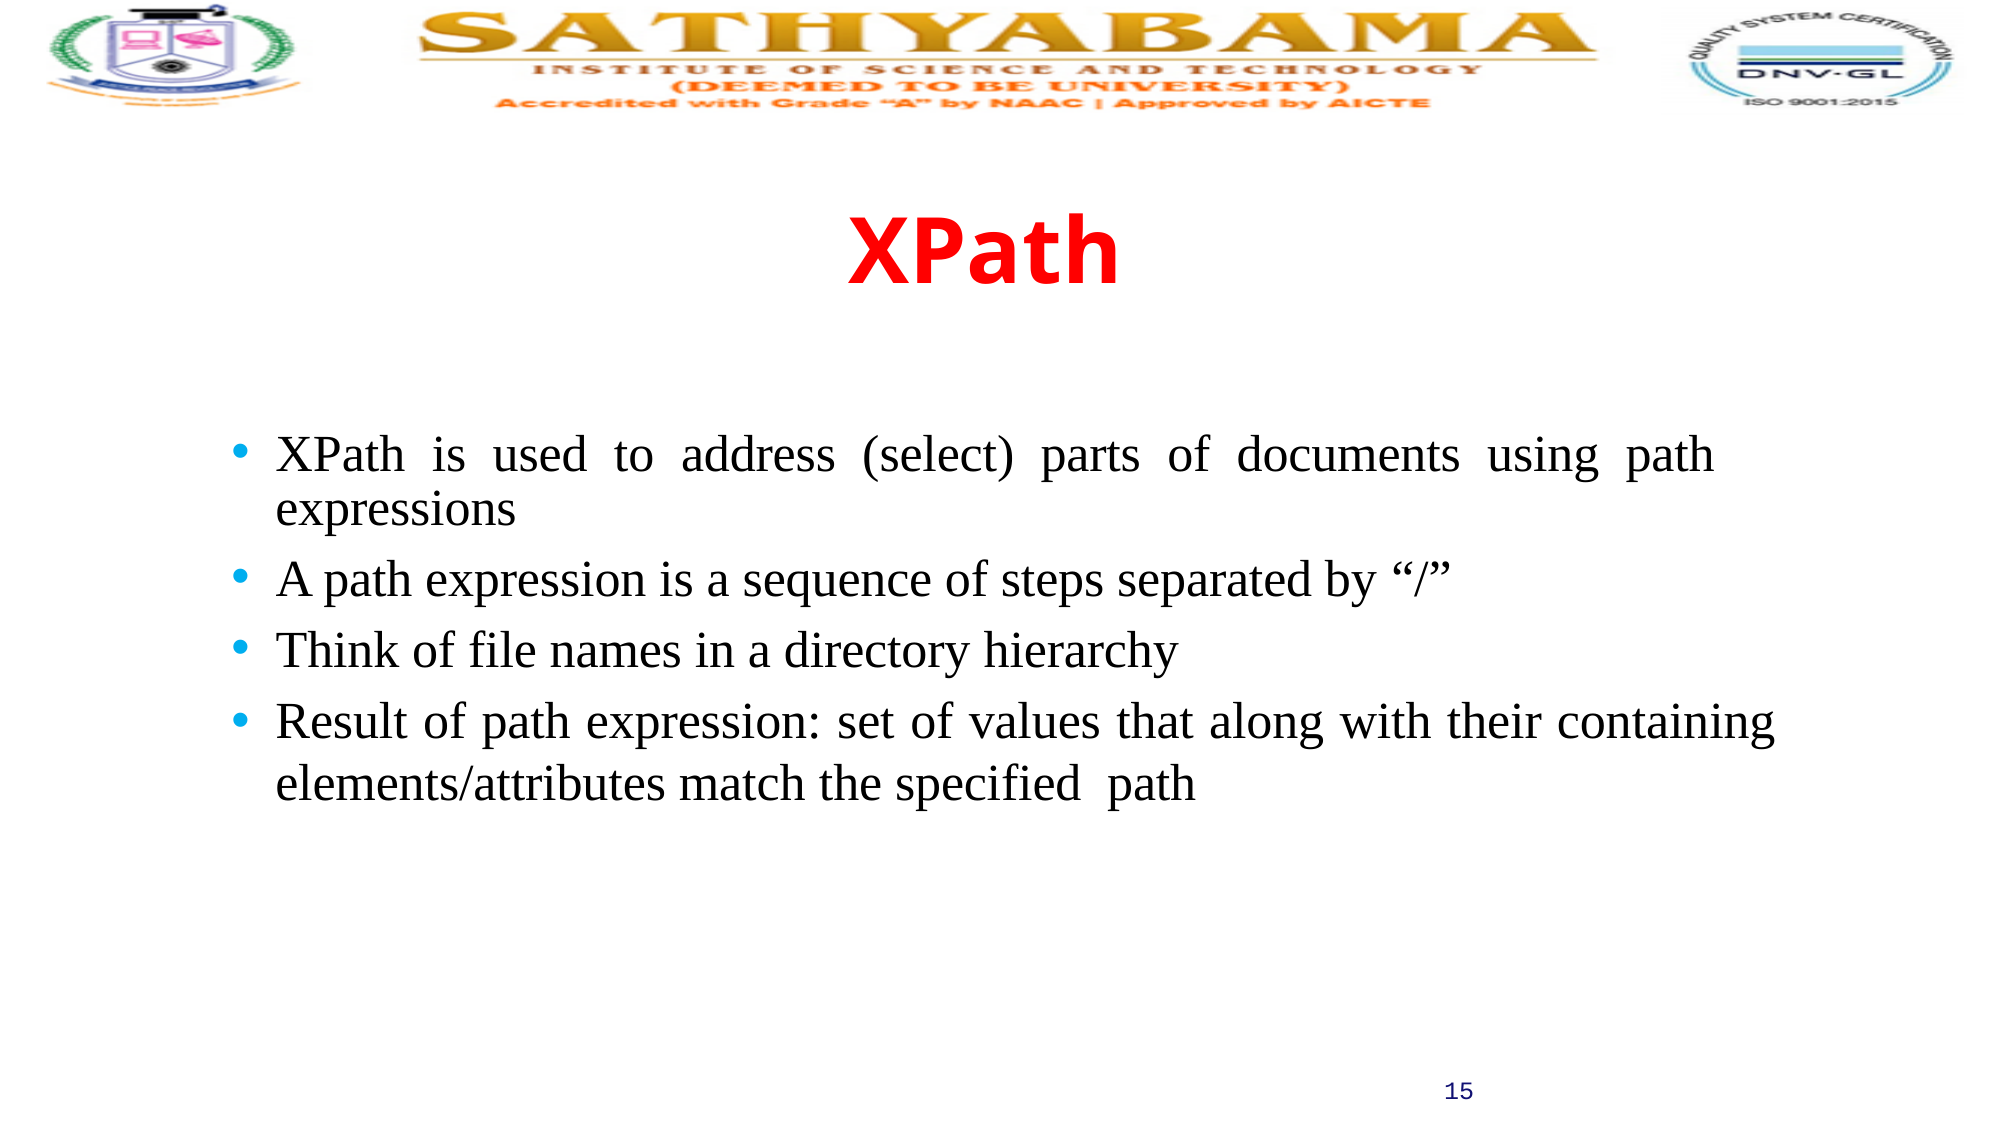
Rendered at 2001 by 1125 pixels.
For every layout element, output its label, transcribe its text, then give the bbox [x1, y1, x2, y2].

text_box XPath is used to address (select) parts of documents using path expressions A path expression is a sequence of steps separated by “/” Think of file names in a directory hierarchy Result of path expression: set of values that along with their containing elements/attributes match the specified path [229, 423, 1826, 814]
text_box 15 [1442, 1072, 1477, 1105]
picture [0, 0, 2000, 126]
title XPath [846, 112, 1209, 303]
